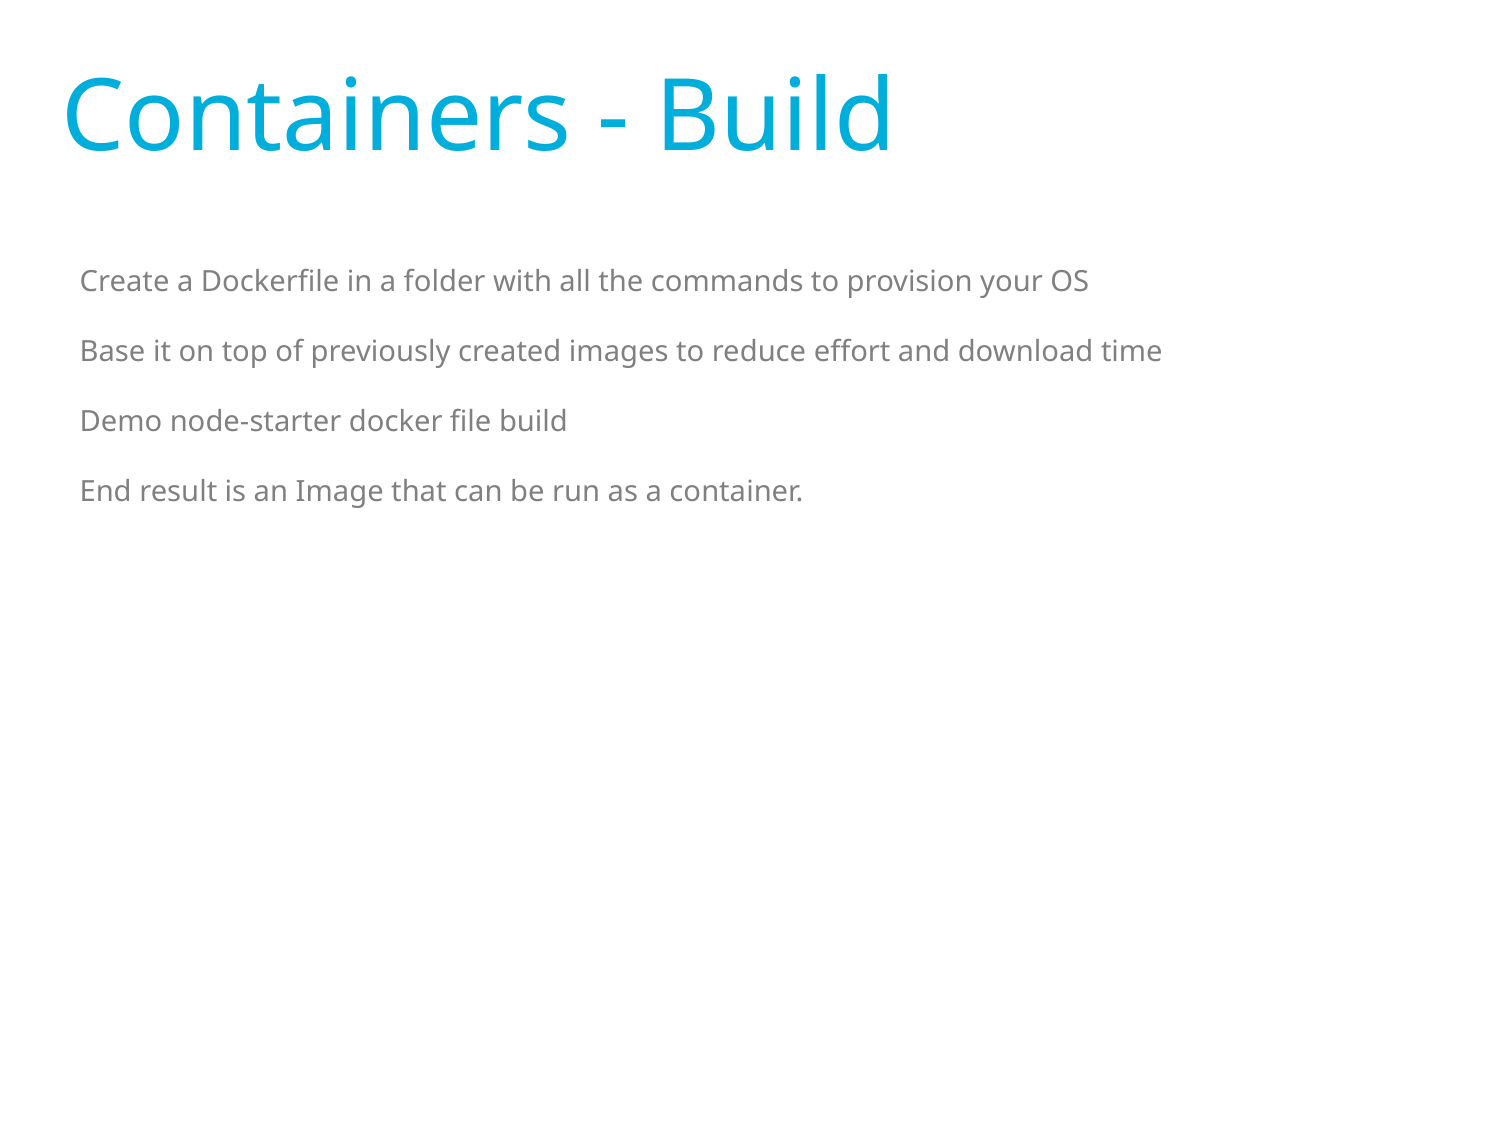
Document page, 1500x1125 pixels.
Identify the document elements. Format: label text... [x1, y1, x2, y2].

text_box Create a Dockerfile in a folder with all the commands to provision your OS Base it on top of previously created images to reduce effort and download time Demo node-starter docker file build End result is an Image that can be run as a container. [64, 255, 1258, 515]
text_box Containers - Build [46, 42, 1187, 178]
